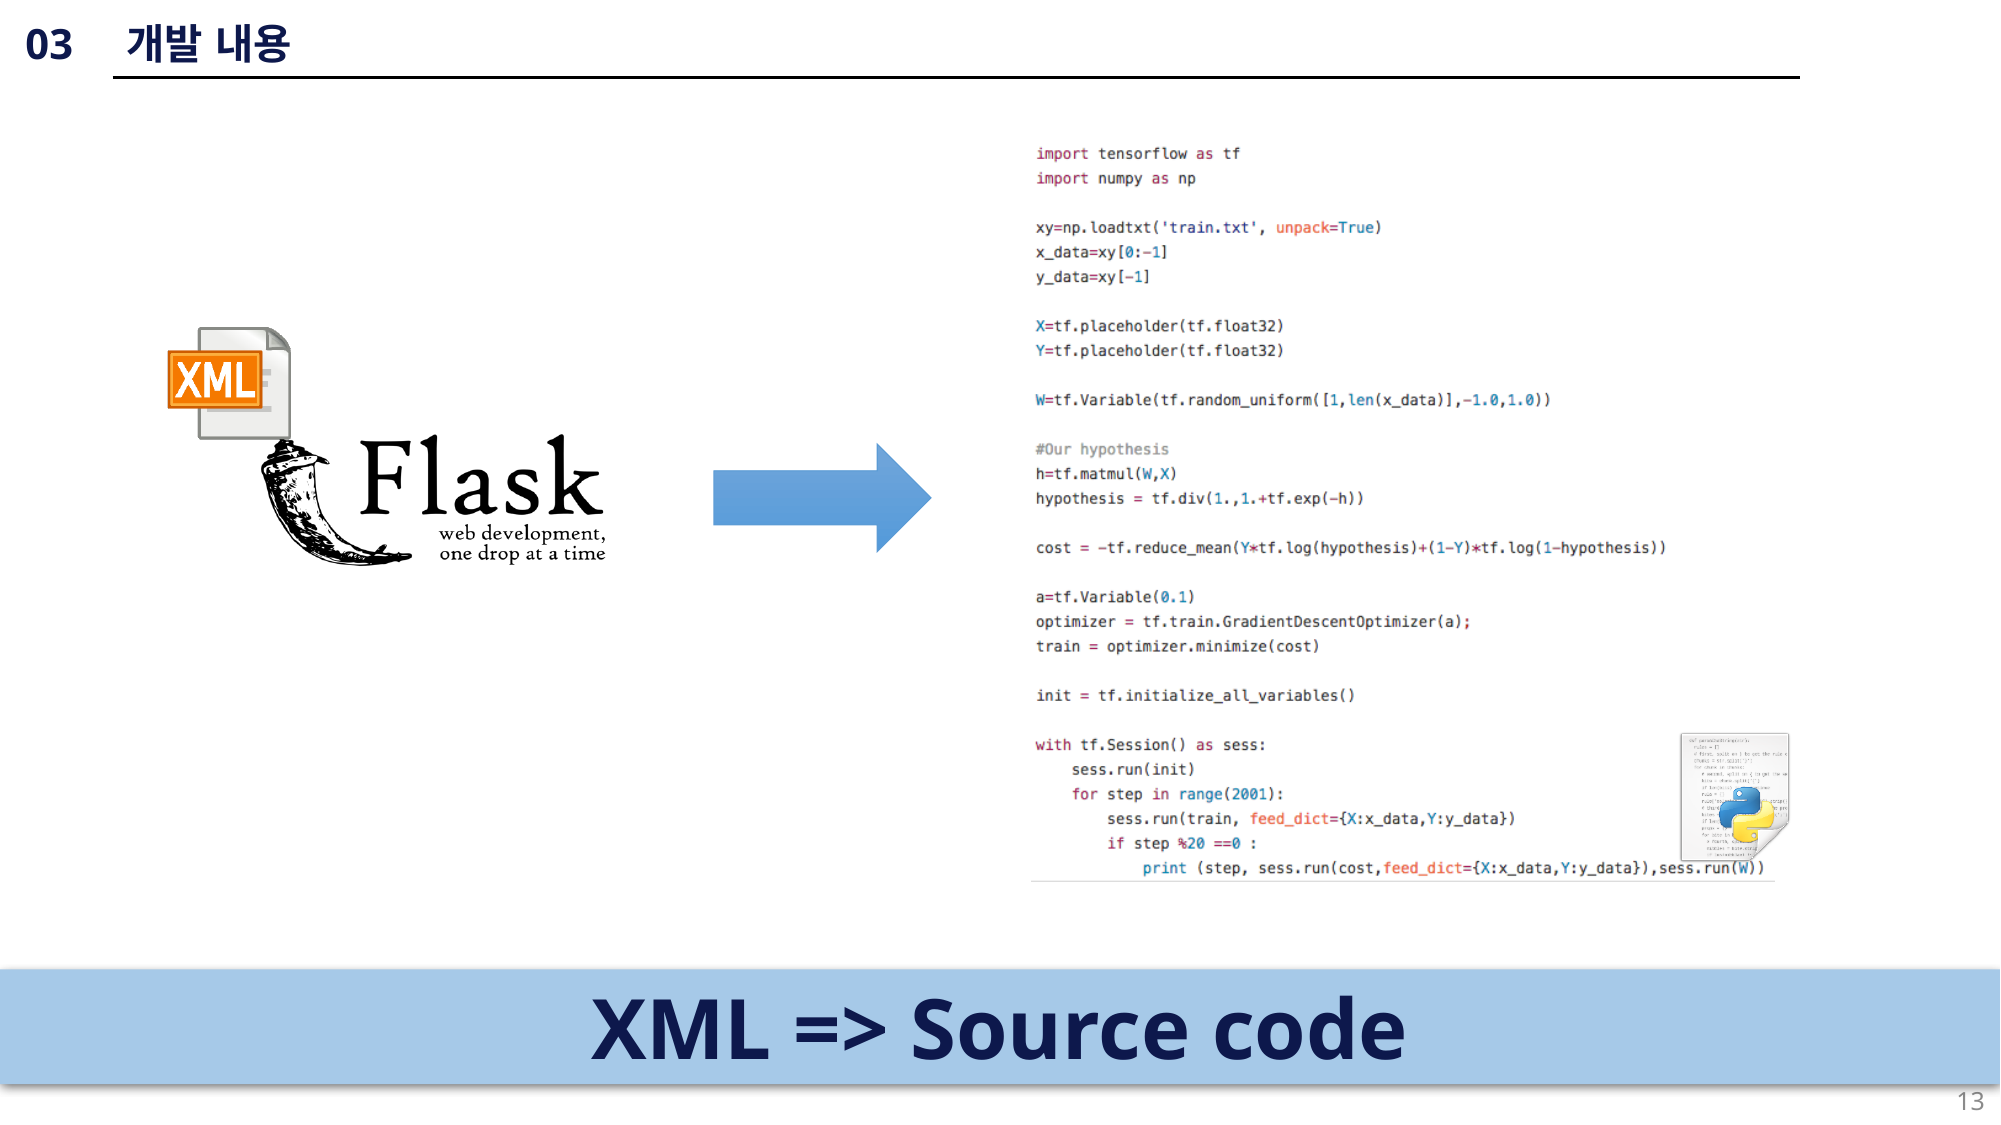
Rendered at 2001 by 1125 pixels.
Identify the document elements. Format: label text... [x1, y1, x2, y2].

text_box [713, 442, 932, 553]
picture [165, 324, 614, 569]
text_box XML => Source code [0, 969, 2000, 1085]
text_box 03 개발 내용 [0, 10, 1806, 126]
slide_number 13 [1550, 1096, 2000, 1125]
picture [1031, 143, 1806, 883]
